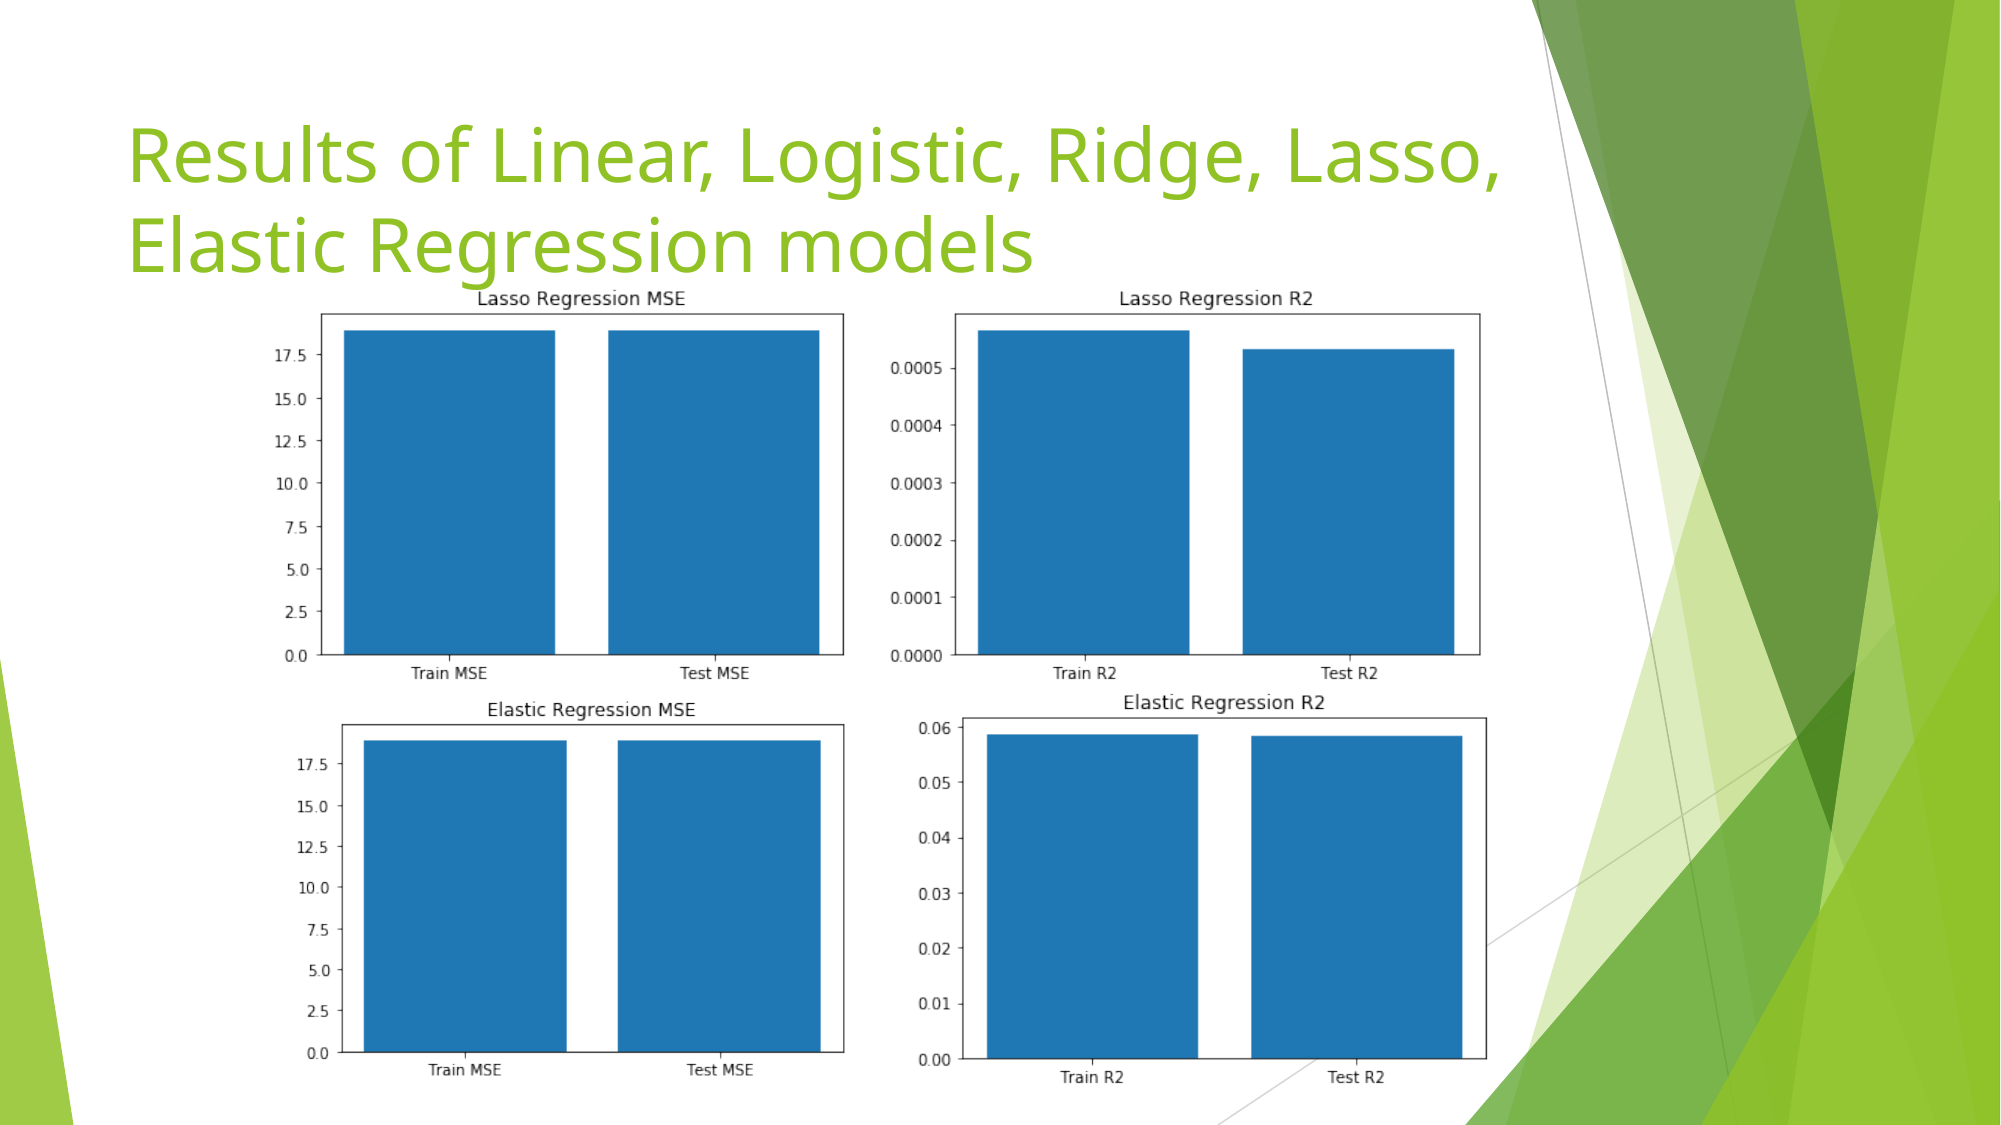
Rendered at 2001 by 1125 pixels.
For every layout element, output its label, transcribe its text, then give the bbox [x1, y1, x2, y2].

title Results of Linear, Logistic, Ridge, Lasso, Elastic Regression models [111, 99, 1522, 317]
picture [878, 278, 1498, 1097]
picture [262, 278, 854, 1088]
